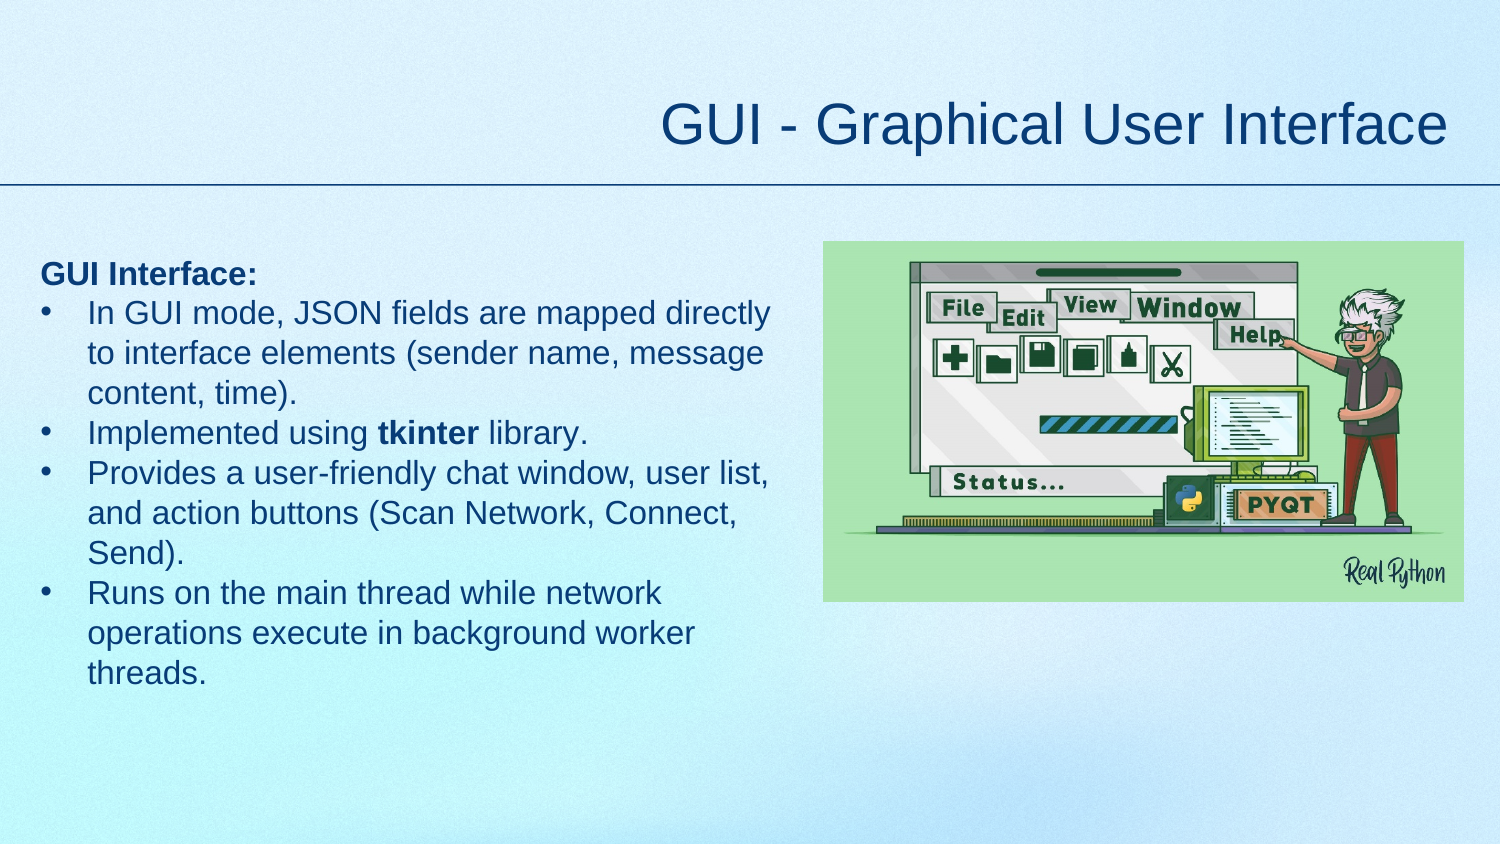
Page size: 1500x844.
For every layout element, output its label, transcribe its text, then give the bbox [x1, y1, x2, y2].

picture [0, 0, 1500, 184]
picture [0, 186, 1500, 844]
title GUI - Graphical User Interface [39, 37, 1464, 172]
text_box GUI Interface: In GUI mode, JSON fields are mapped directly to interface elements (sender name, message content, time). Implemented using tkinter library. Provides a user-friendly chat window, user list, and action buttons (Scan Network, Connect, Send). Runs on the main thread while network operations execute in background worker threads. [25, 244, 800, 699]
